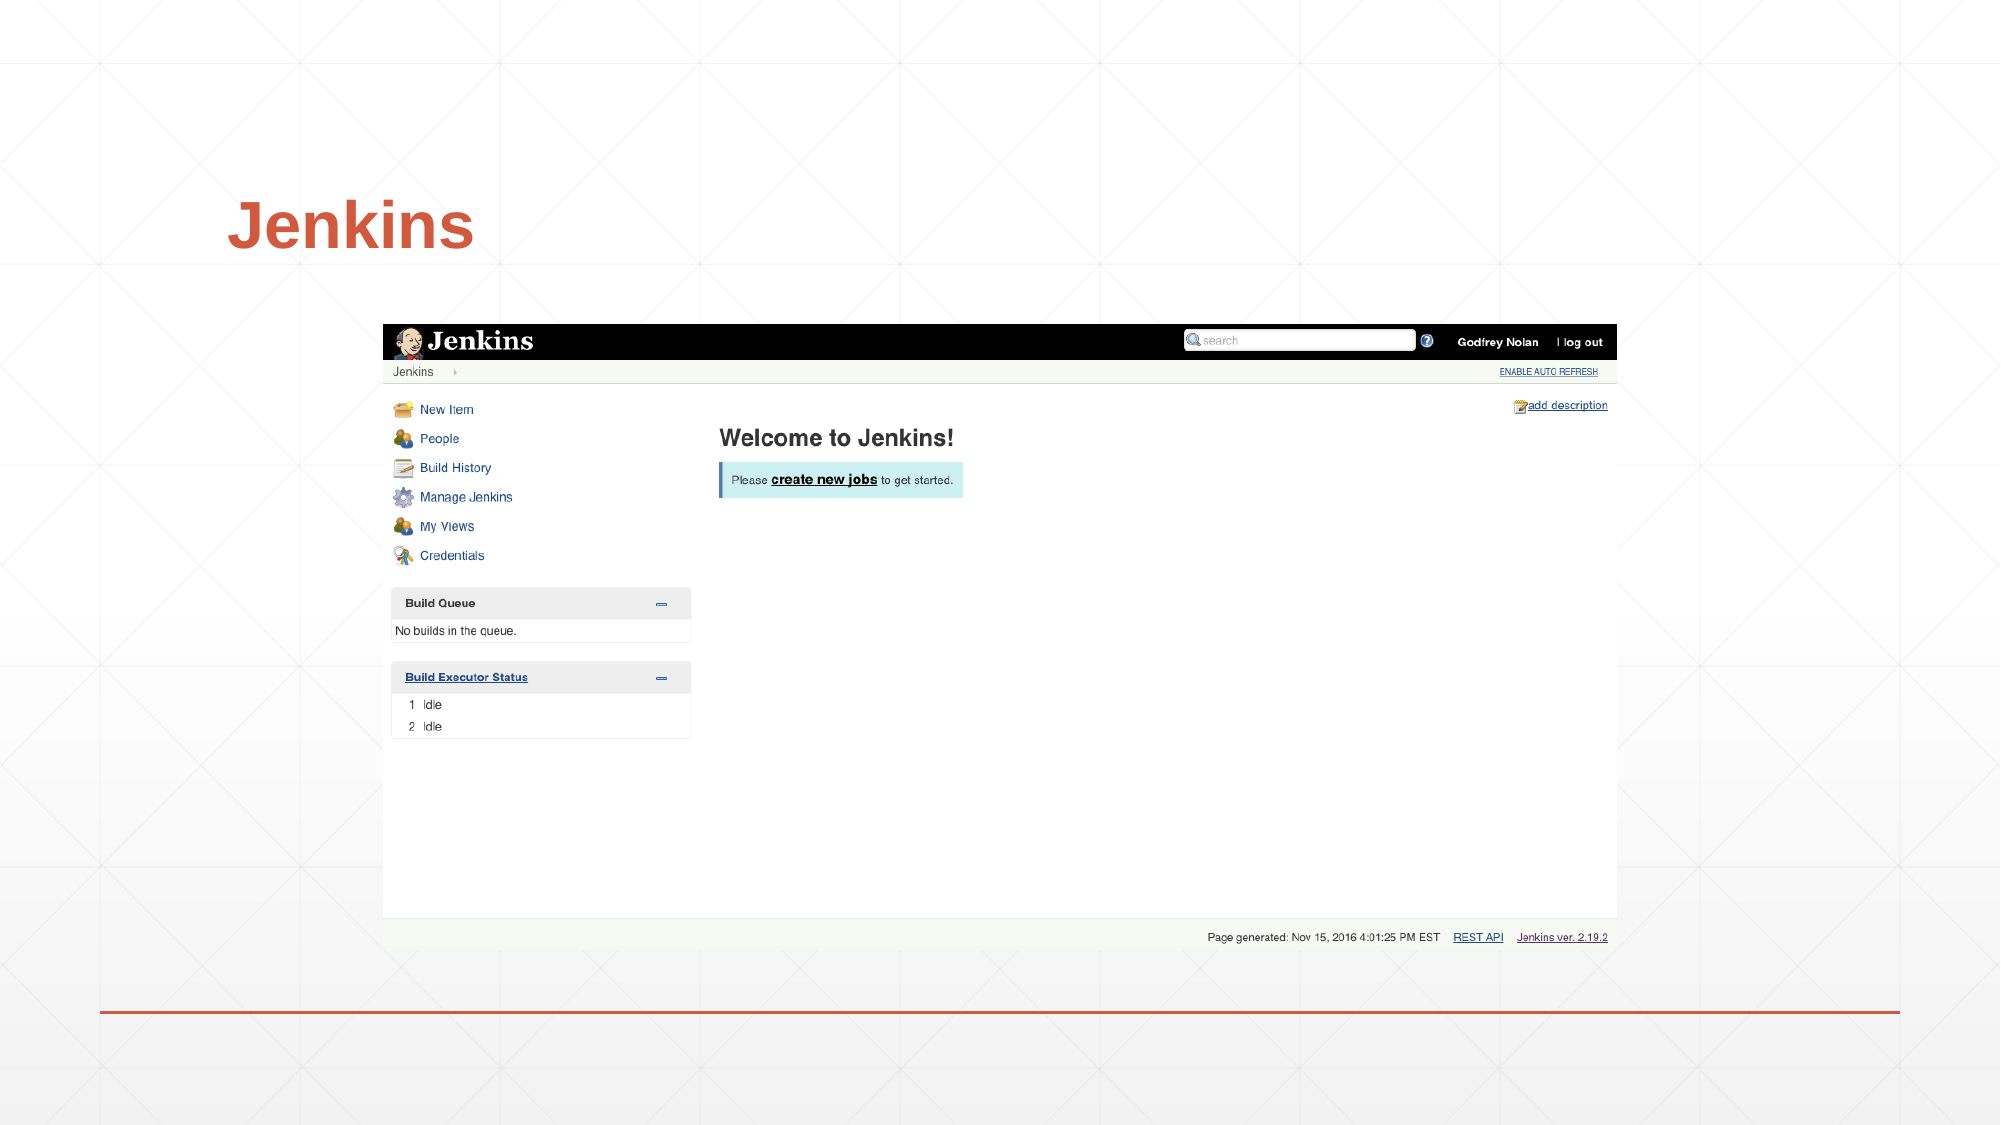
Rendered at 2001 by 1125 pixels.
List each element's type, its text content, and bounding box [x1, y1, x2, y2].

title Jenkins [212, 82, 1788, 271]
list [383, 324, 1617, 950]
